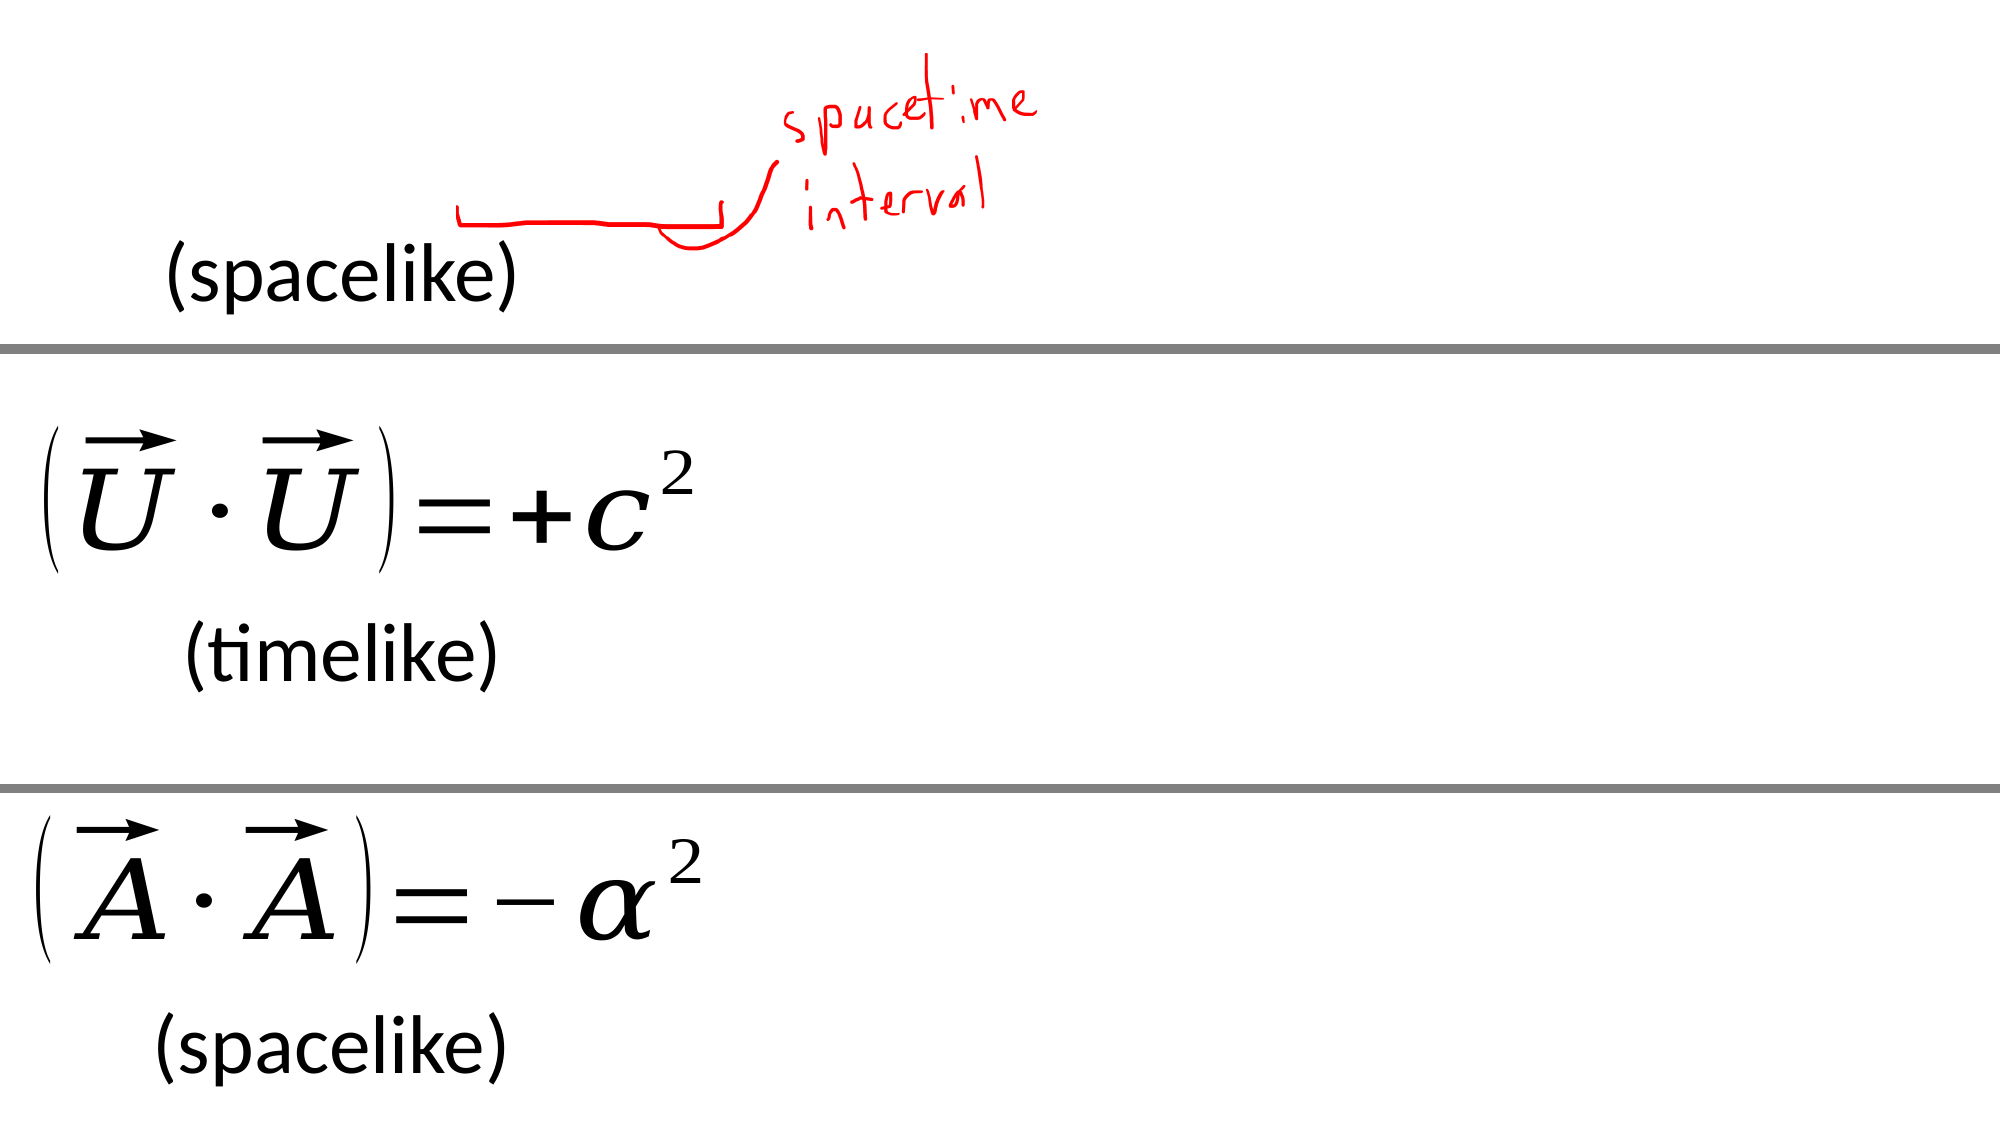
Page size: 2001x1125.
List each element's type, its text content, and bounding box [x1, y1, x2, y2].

text_box (spacelike) [69, 982, 594, 1098]
text_box (spacelike) [80, 210, 605, 326]
text_box (timelike) [80, 590, 605, 706]
picture [456, 53, 1048, 260]
